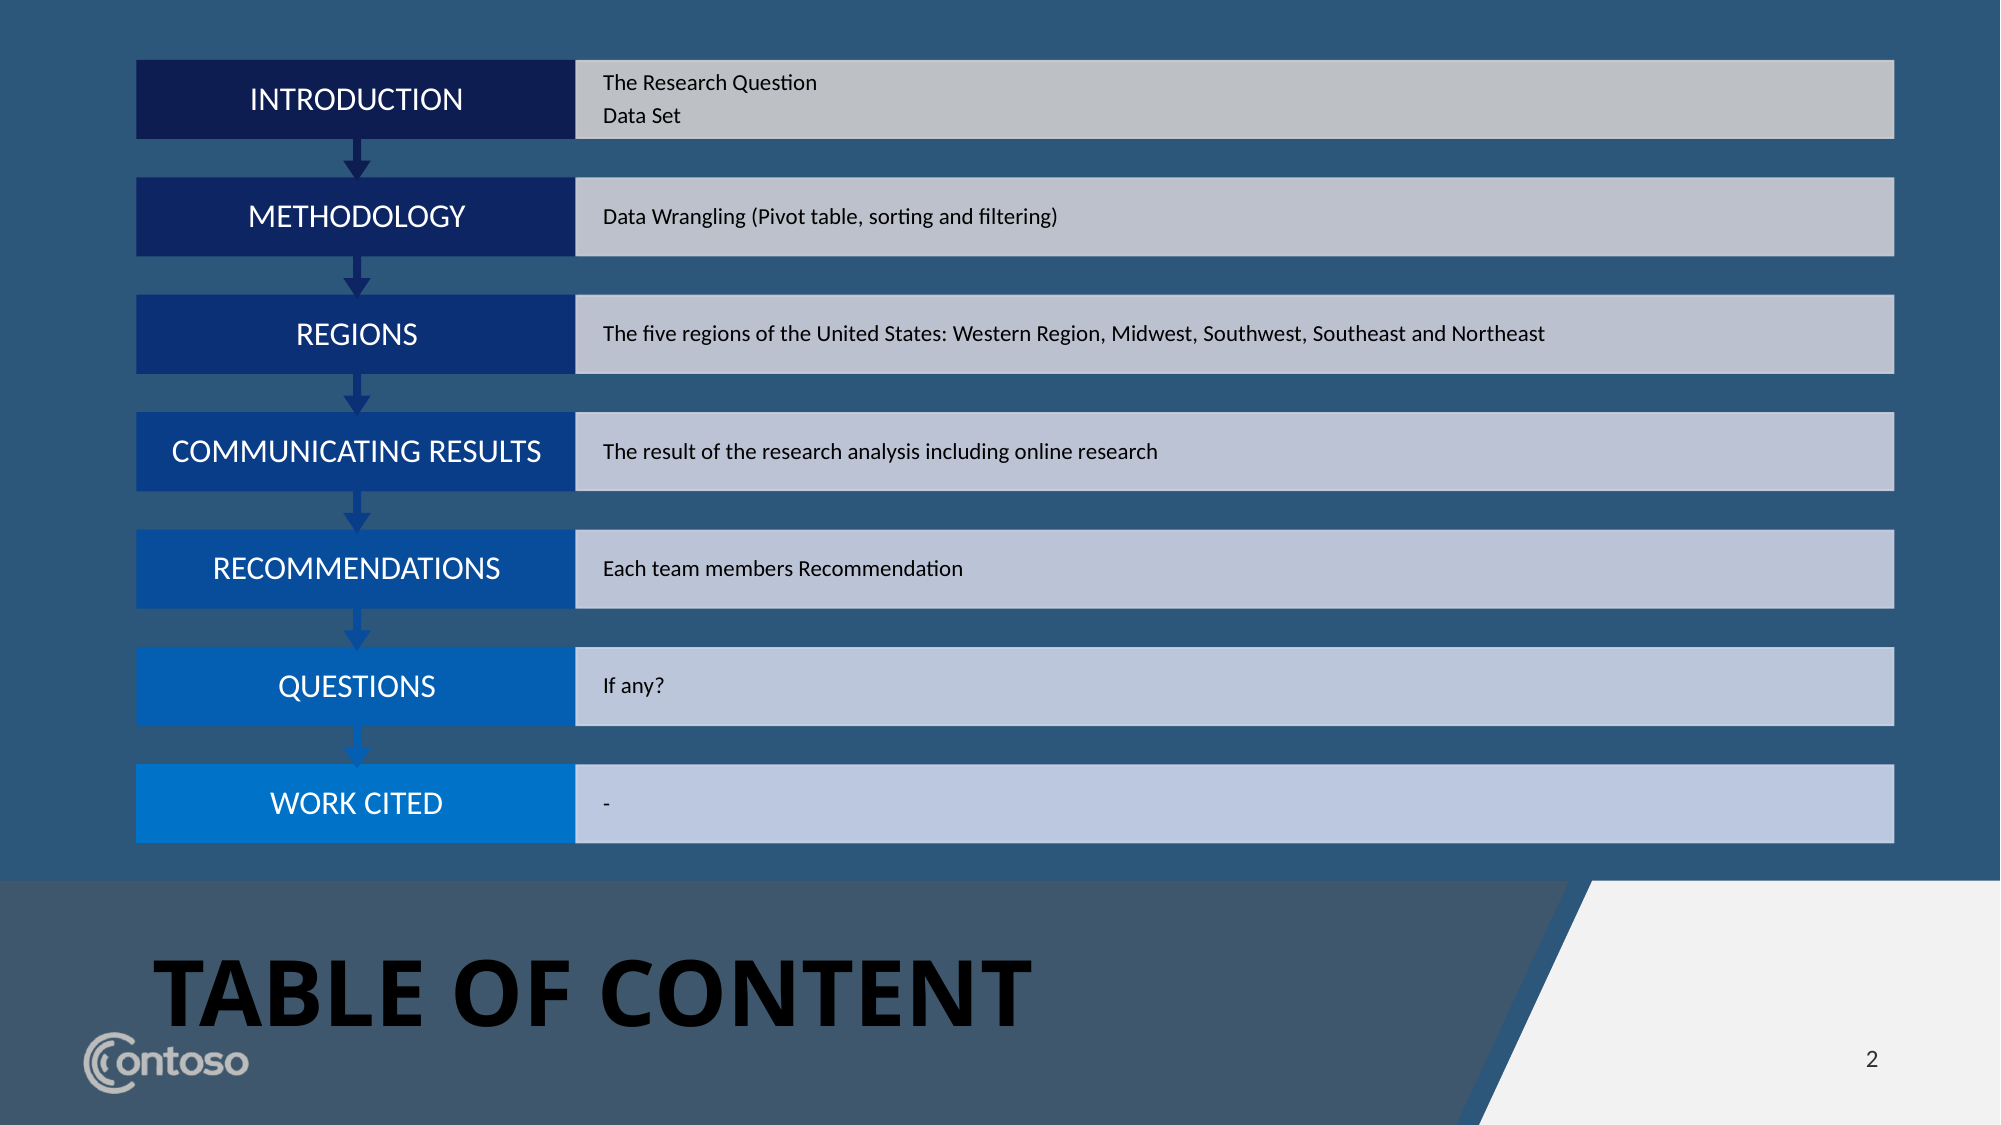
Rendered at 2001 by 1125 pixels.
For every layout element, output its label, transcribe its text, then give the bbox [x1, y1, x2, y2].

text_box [137, 60, 1894, 843]
text_box [0, 879, 1571, 1125]
title Table of content [137, 907, 1463, 1087]
text_box [1477, 879, 2000, 1125]
slide_number 2 [1672, 1027, 1894, 1087]
